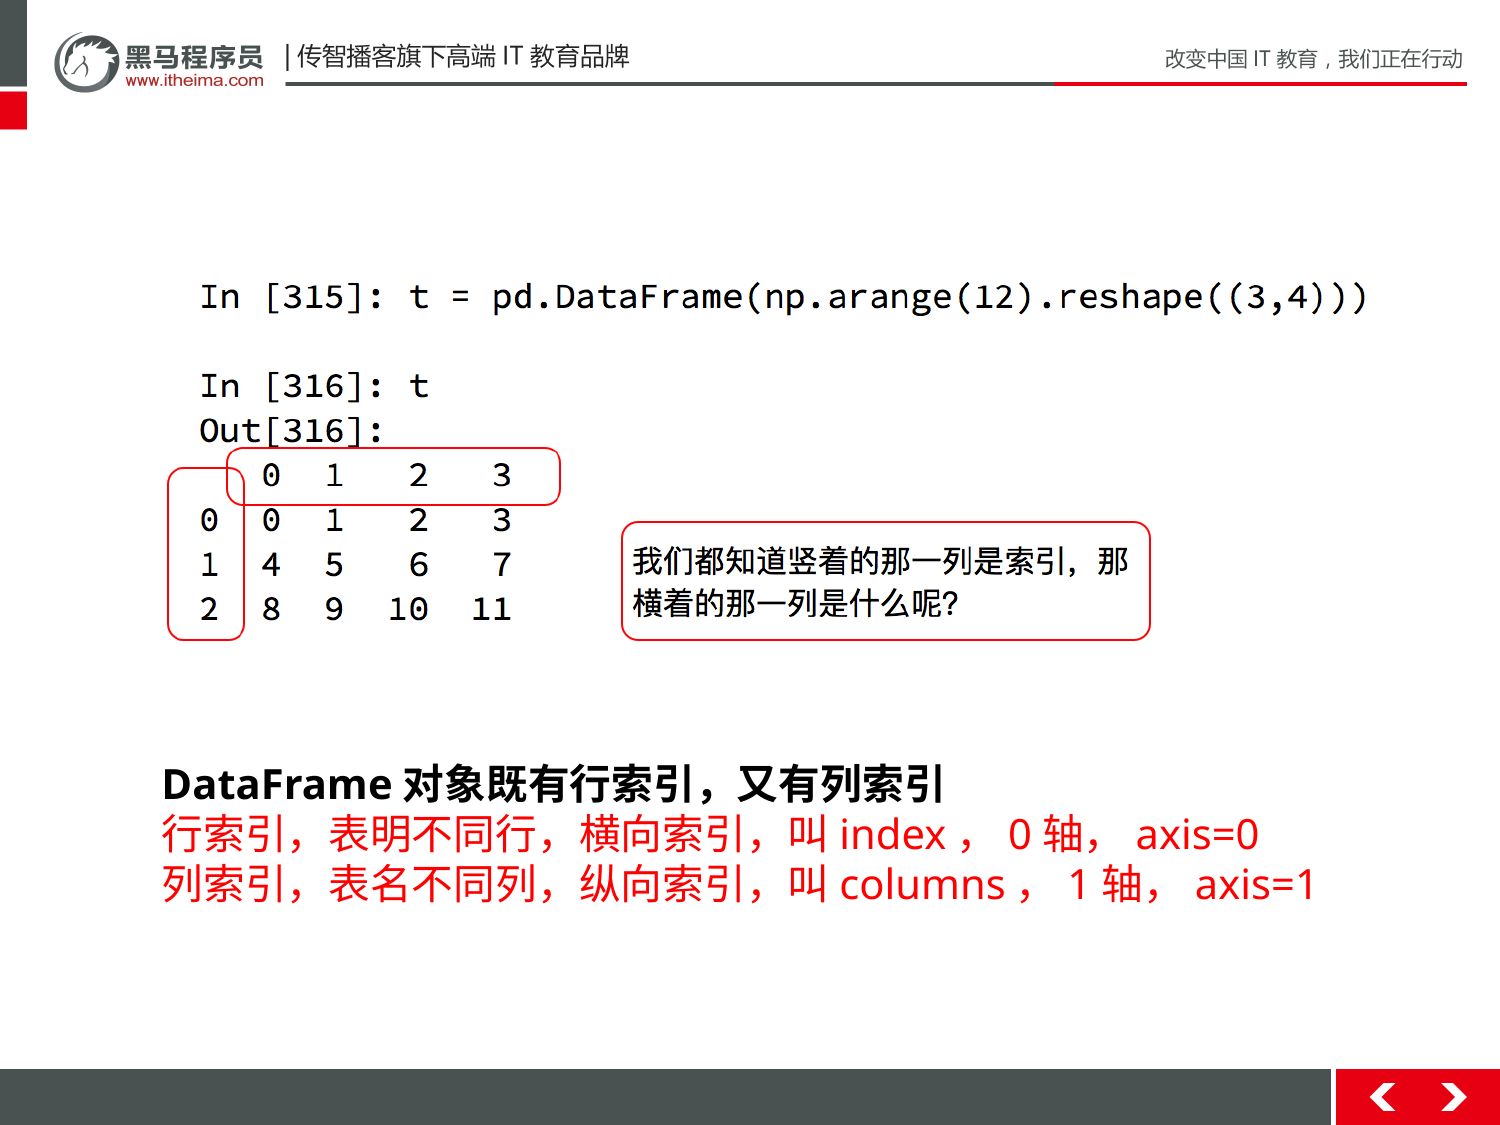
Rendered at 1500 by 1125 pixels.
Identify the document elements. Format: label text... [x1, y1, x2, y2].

text_box DataFrame对象既有行索引，又有列索引 行索引，表明不同行，横向索引，叫index，0轴，axis=0 列索引，表名不同列，纵向索引，叫columns，1轴，axis=1 [146, 750, 1452, 916]
picture [0, 0, 1500, 1125]
